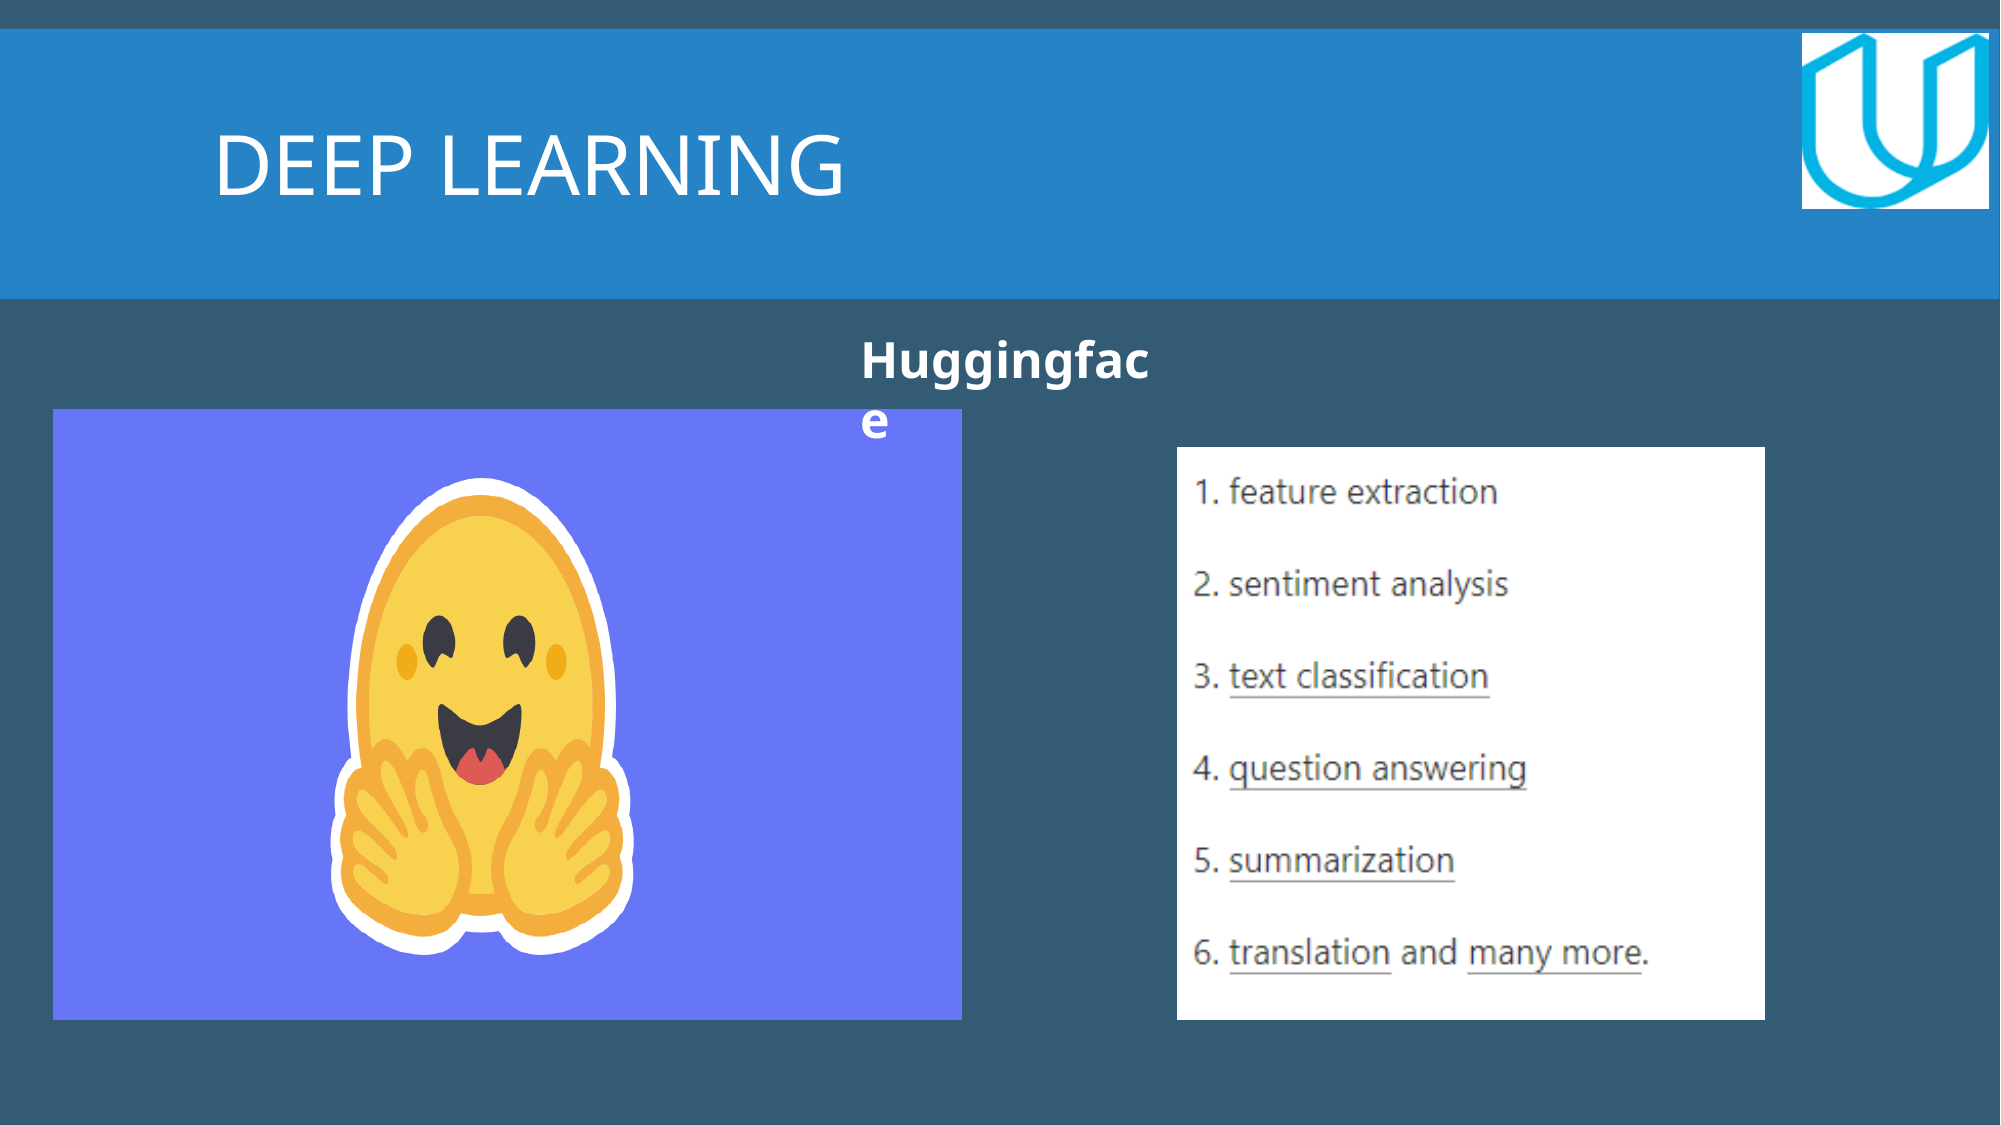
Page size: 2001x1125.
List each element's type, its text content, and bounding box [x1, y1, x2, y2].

title Deep learning [197, 46, 1803, 295]
text_box Huggingface [846, 321, 1178, 457]
picture [53, 409, 962, 1021]
picture [1802, 33, 1989, 167]
picture [1177, 446, 1766, 1021]
picture [1816, 47, 1912, 197]
picture [1876, 124, 1989, 209]
picture [1803, 159, 1866, 209]
picture [1933, 47, 1974, 167]
